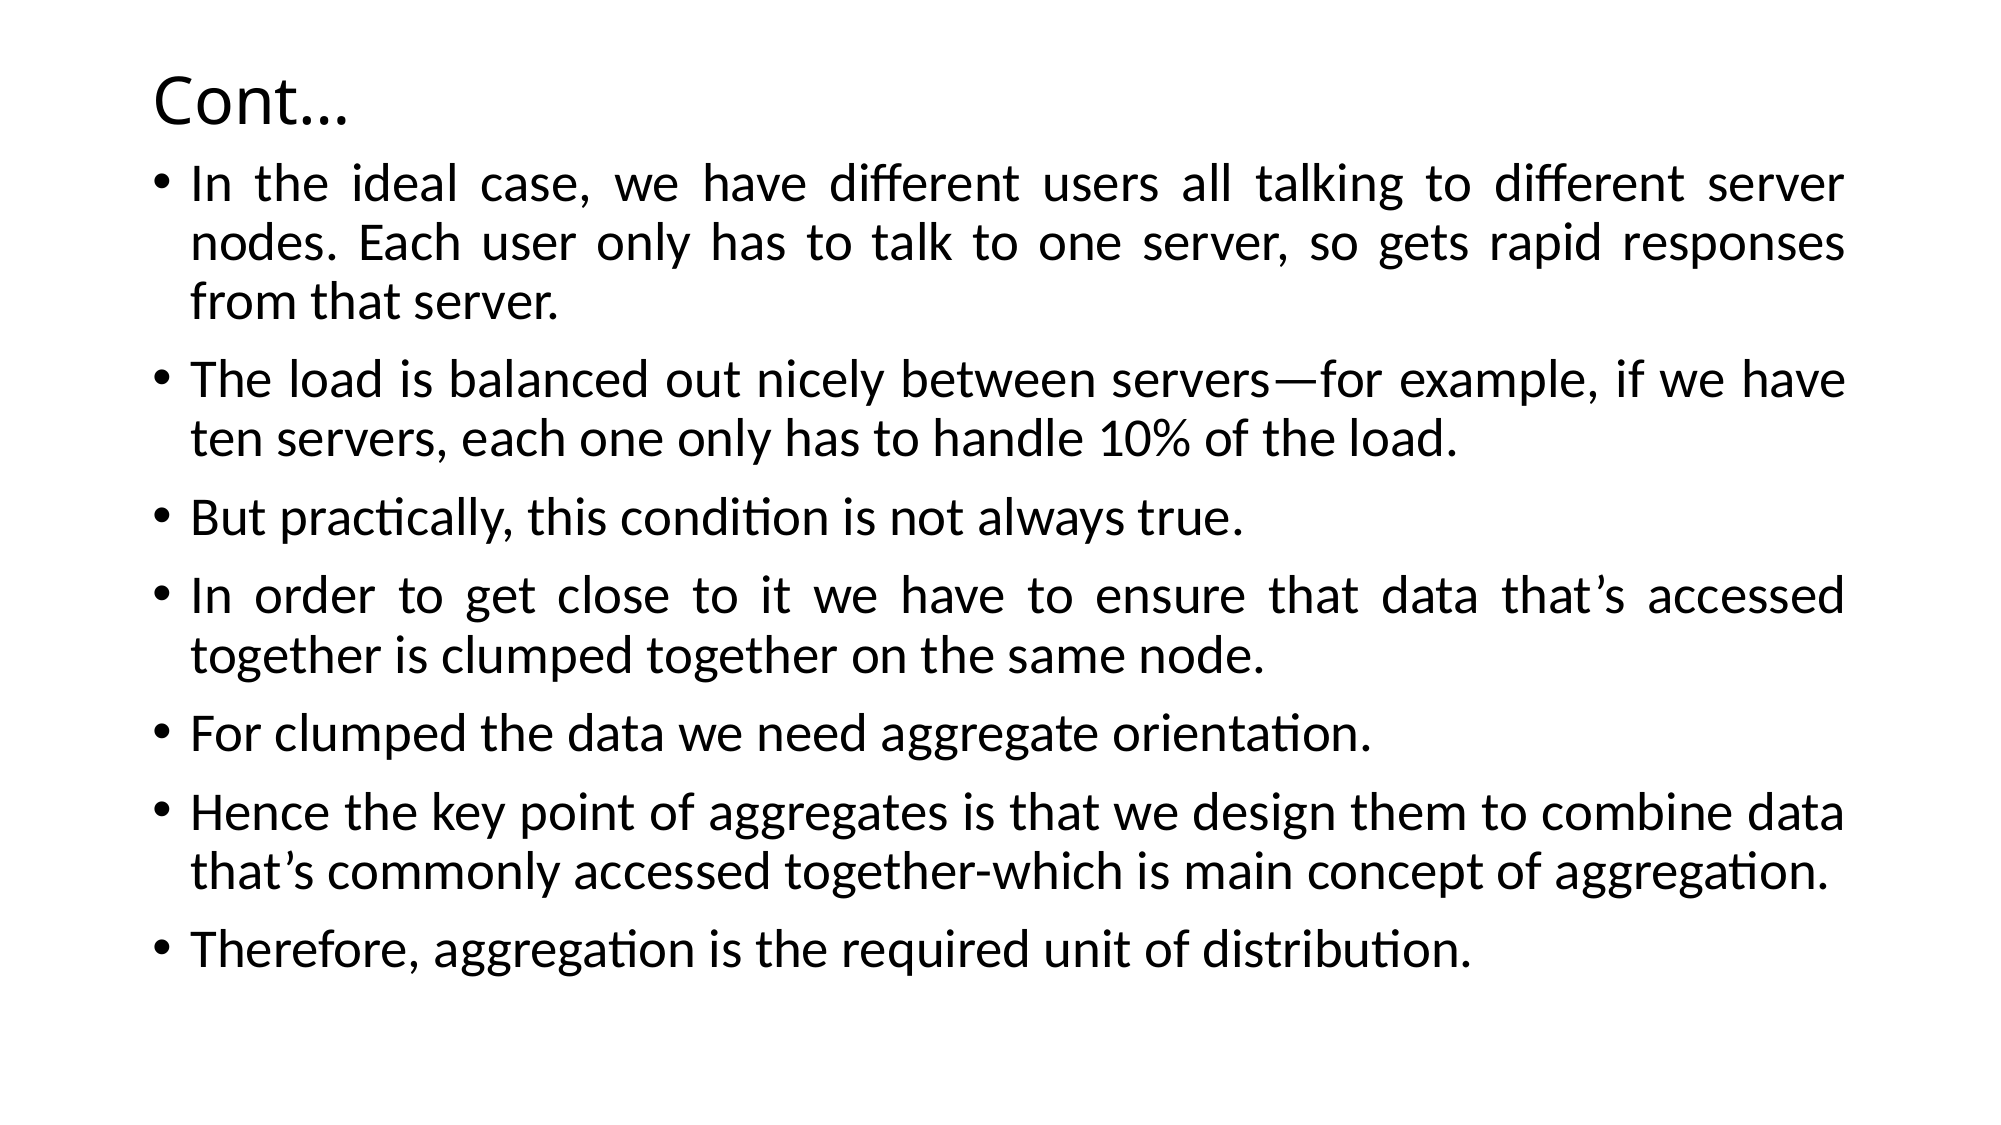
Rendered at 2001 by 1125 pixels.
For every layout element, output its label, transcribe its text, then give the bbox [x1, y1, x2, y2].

list In the ideal case, we have different users all talking to different server nodes. Each user only has to talk to one server, so gets rapid responses from that server. The load is balanced out nicely between servers—for example, if we have ten servers, each one only has to handle 10% of the load. But practically, this condition is not always true. In order to get close to it we have to ensure that data that’s accessed together is clumped together on the same node. For clumped the data we need aggregate orientation. Hence the key point of aggregates is that we design them to combine data that’s commonly accessed together-which is main concept of aggregation. Therefore, aggregation is the required unit of distribution. [137, 146, 1863, 1014]
title Cont… [137, 59, 1863, 146]
